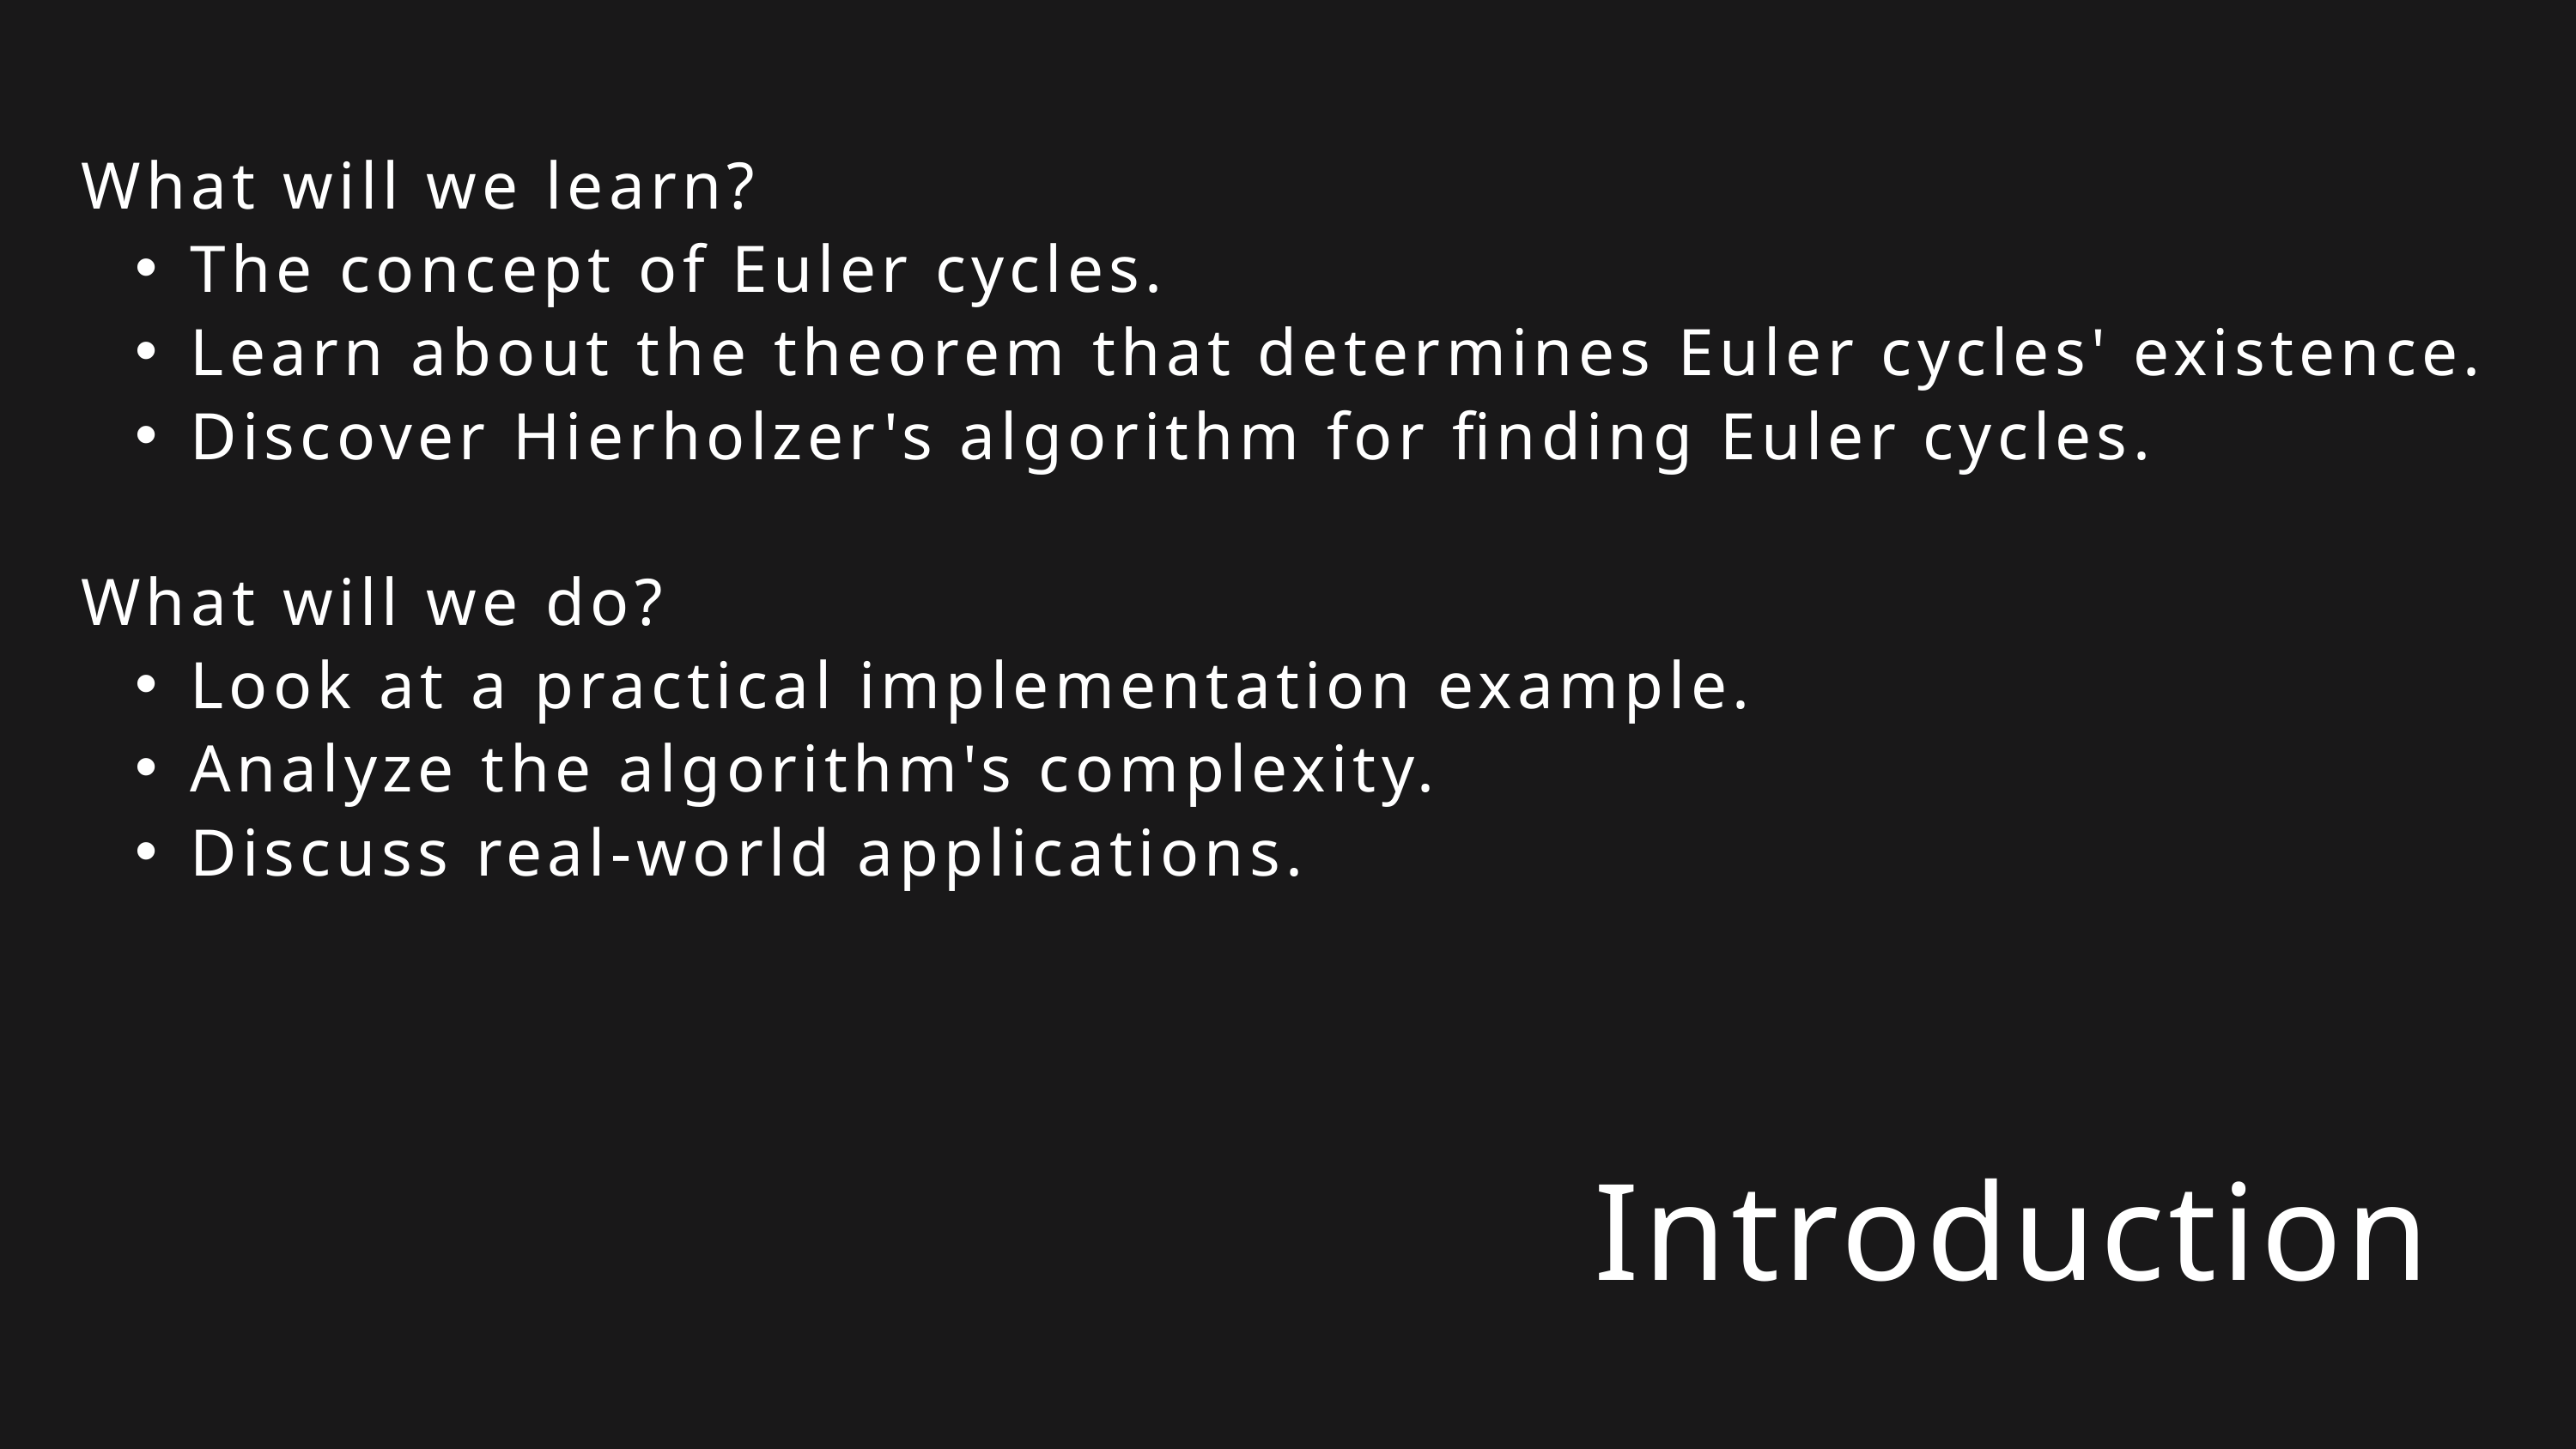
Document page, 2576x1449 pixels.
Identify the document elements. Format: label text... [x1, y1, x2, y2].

text_box What will we do? Look at a practical implementation example. Analyze the algorithm's complexity. Discuss real-world applications. [81, 554, 1862, 889]
text_box Introduction [1180, 1133, 2432, 1307]
text_box What will we learn? The concept of Euler cycles. Learn about the theorem that determines Euler cycles' existence. Discover Hierholzer's algorithm for finding Euler cycles. [81, 137, 2495, 473]
